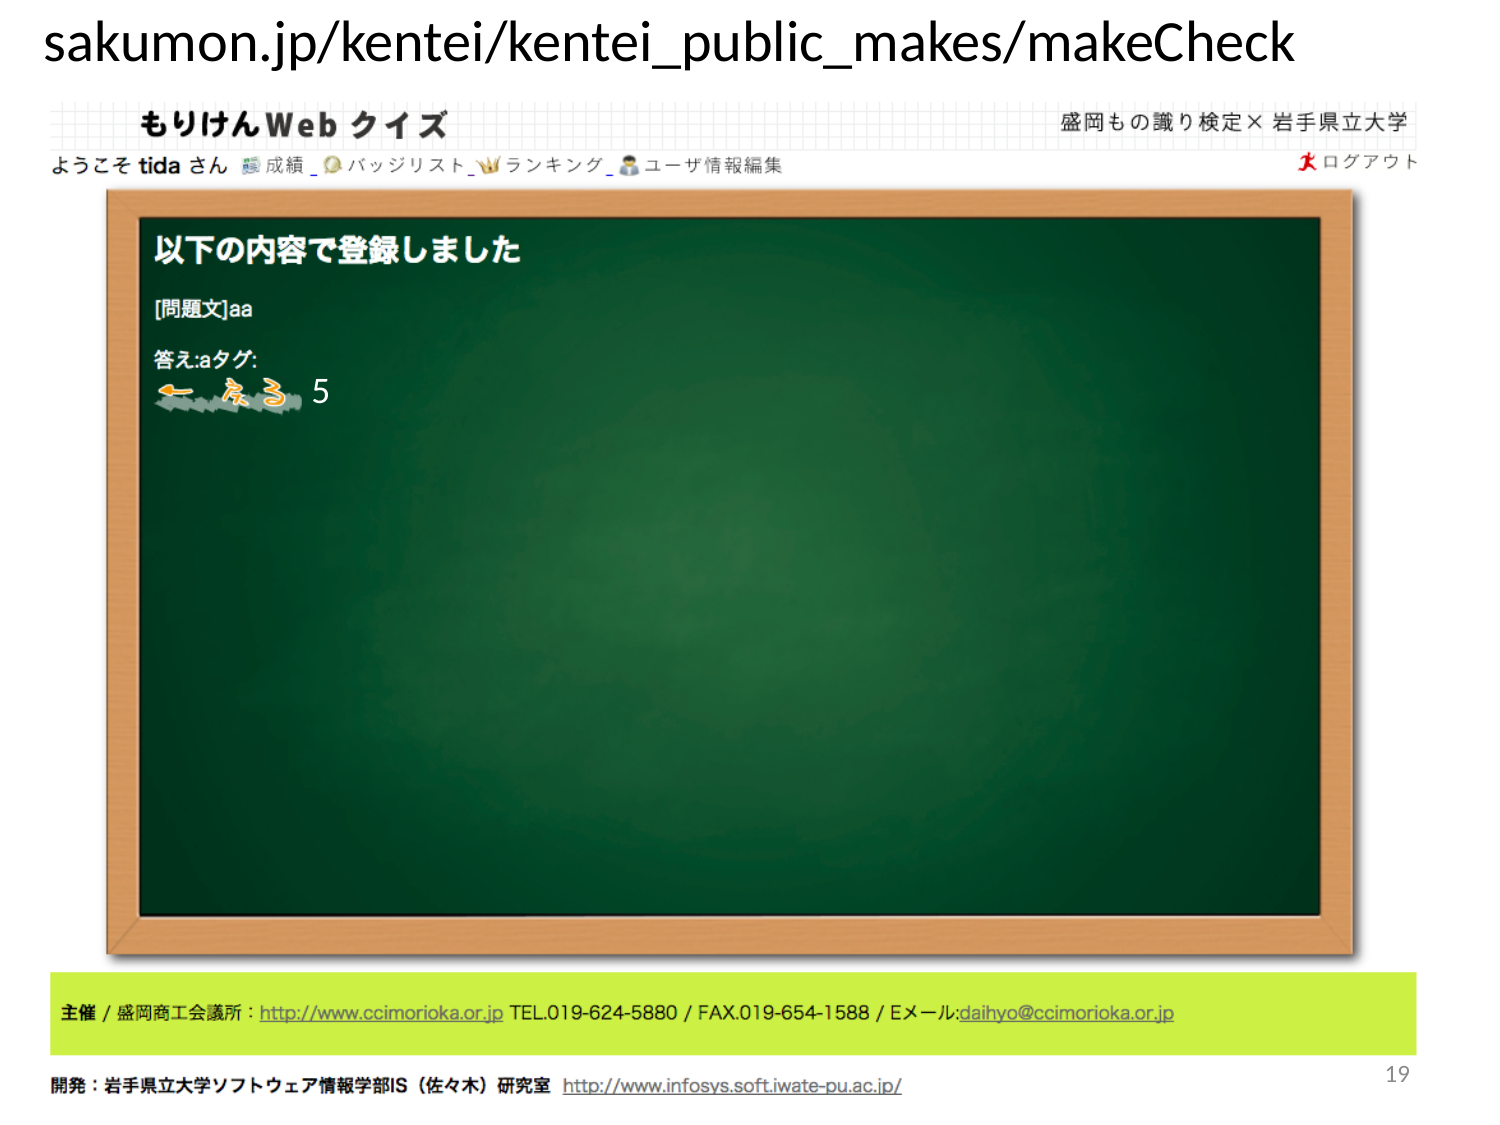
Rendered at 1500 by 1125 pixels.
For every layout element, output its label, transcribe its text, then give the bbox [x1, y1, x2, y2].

title sakumon.jp/kentei/kentei_public_makes/makeCheck [28, 11, 1379, 67]
picture [43, 102, 1424, 1095]
